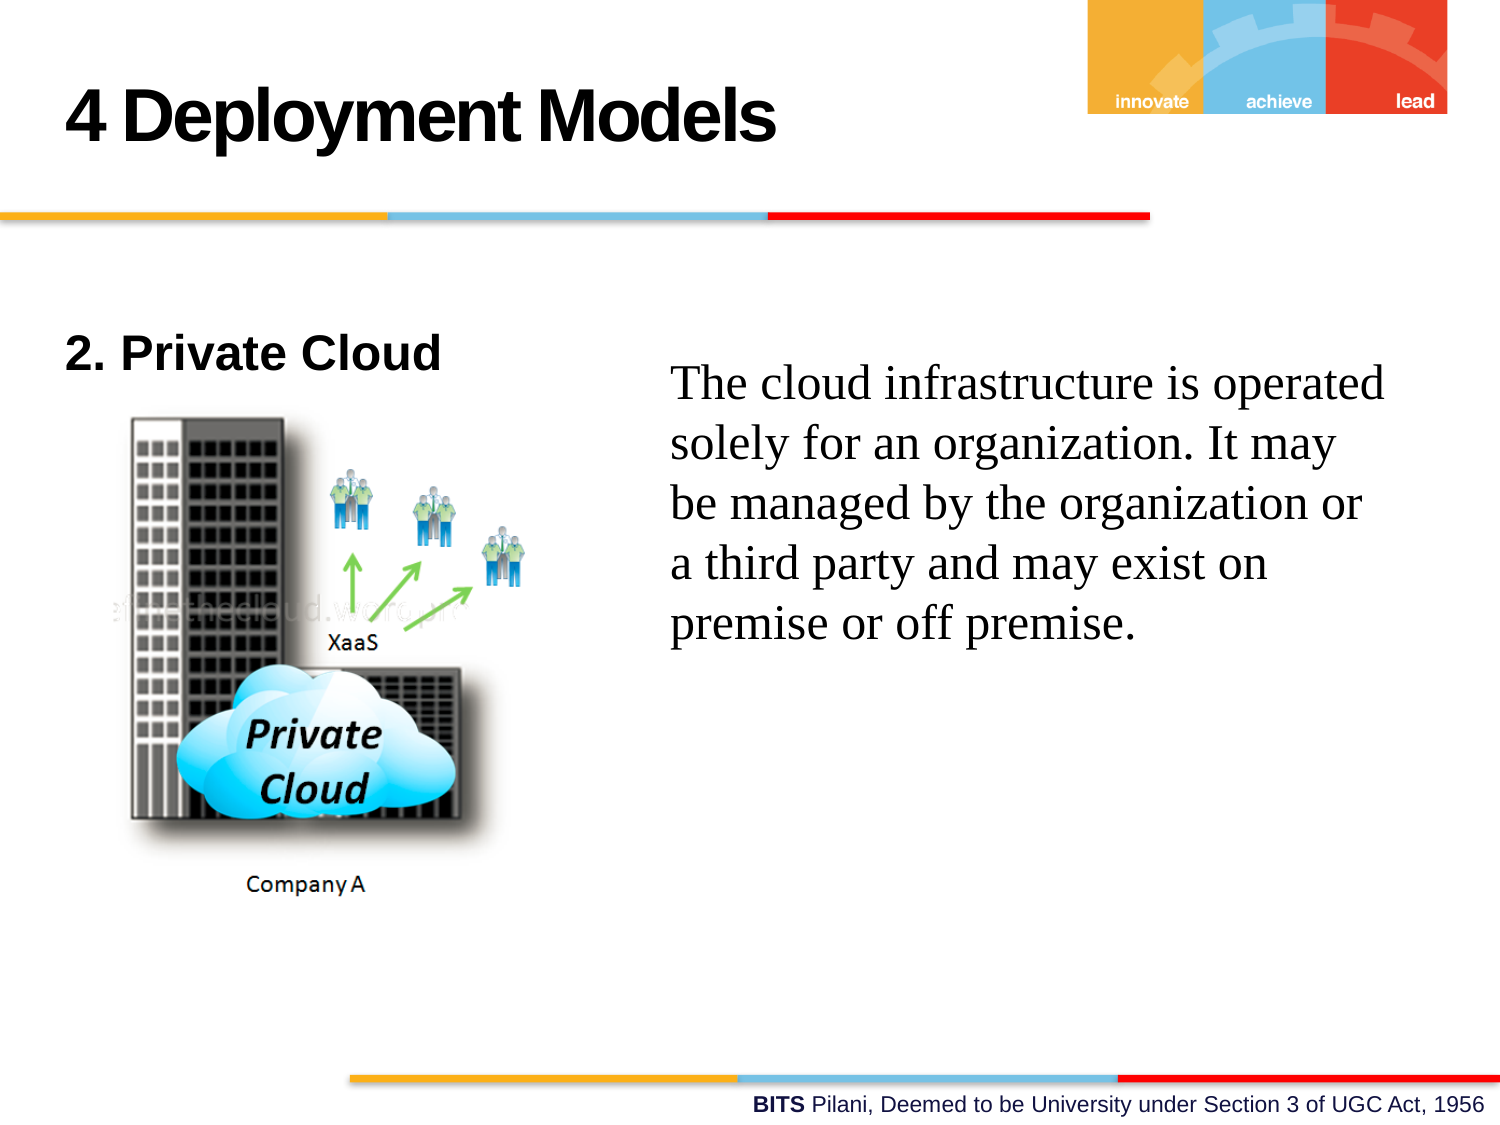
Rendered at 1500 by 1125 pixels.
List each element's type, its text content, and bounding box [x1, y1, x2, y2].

picture [1087, 0, 1448, 114]
picture [49, 398, 612, 906]
text_box 2. Private Cloud [50, 313, 1069, 388]
text_box The cloud infrastructure is operated solely for an organization. It may be managed by the organization or a third party and may exist on premise or off premise. [655, 341, 1406, 657]
list 4 Deployment Models [50, 24, 1088, 213]
